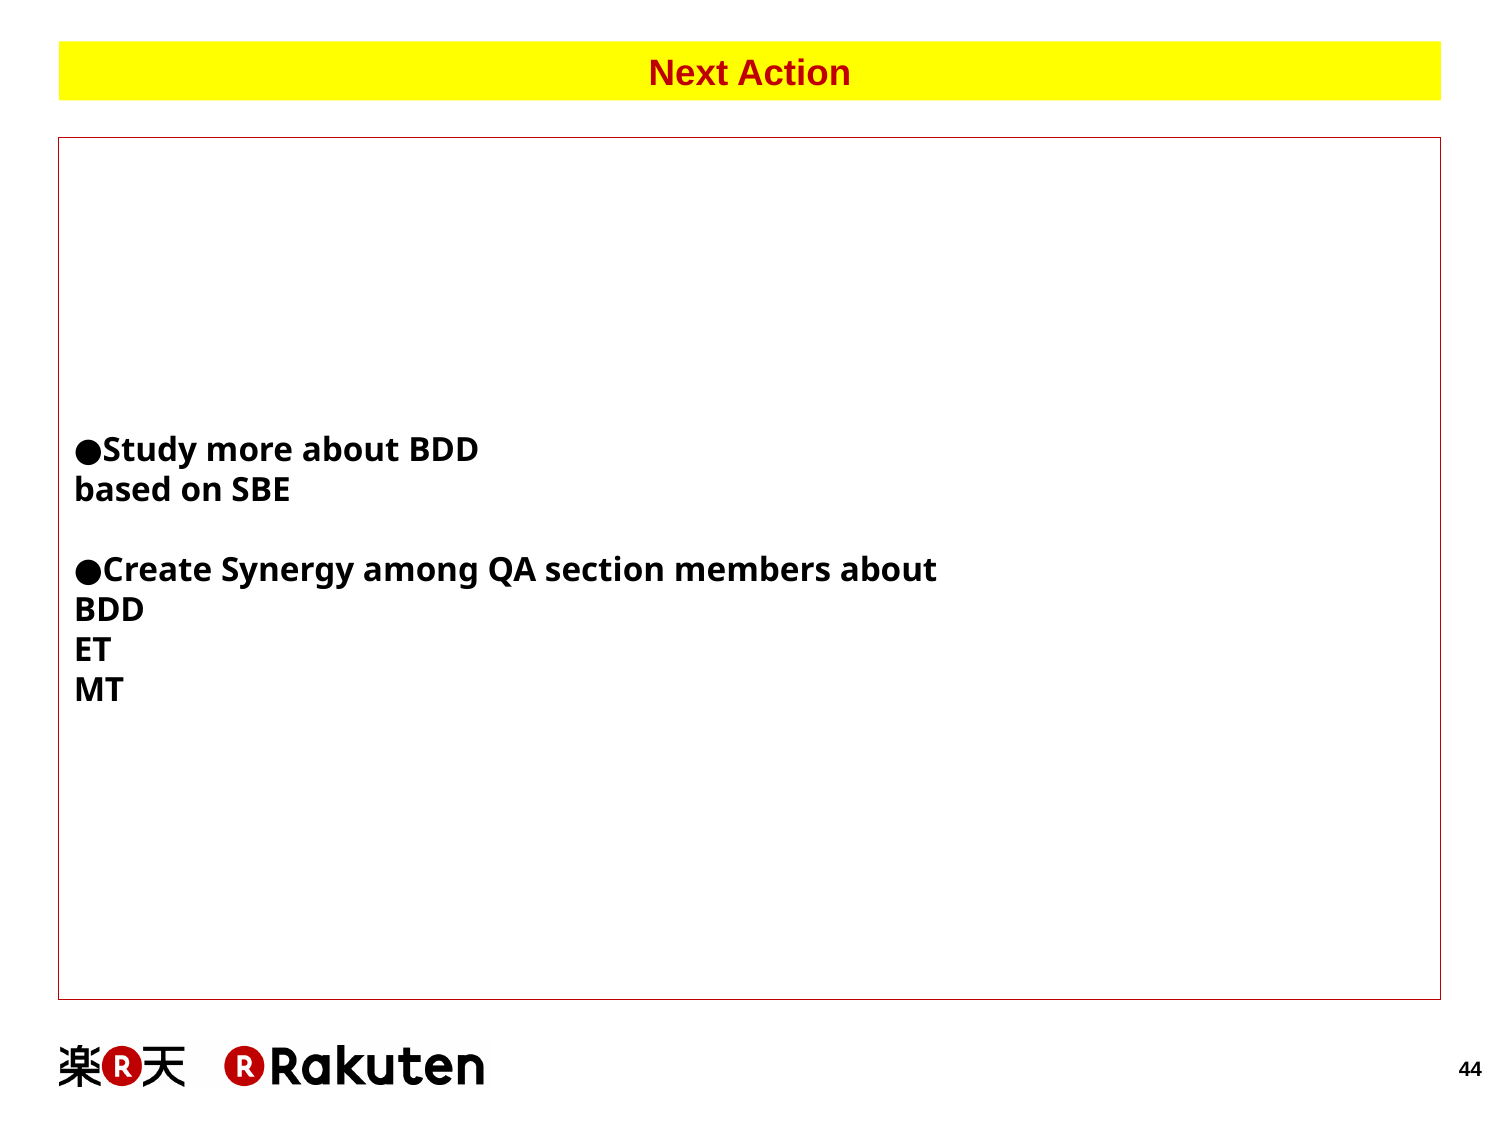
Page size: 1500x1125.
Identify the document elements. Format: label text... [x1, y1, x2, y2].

picture [53, 1039, 491, 1093]
text_box ●Study more about BDD based on SBE ●Create Synergy among QA section members about BDD ET MT [58, 137, 1441, 1000]
title Next Action [59, 41, 1441, 101]
